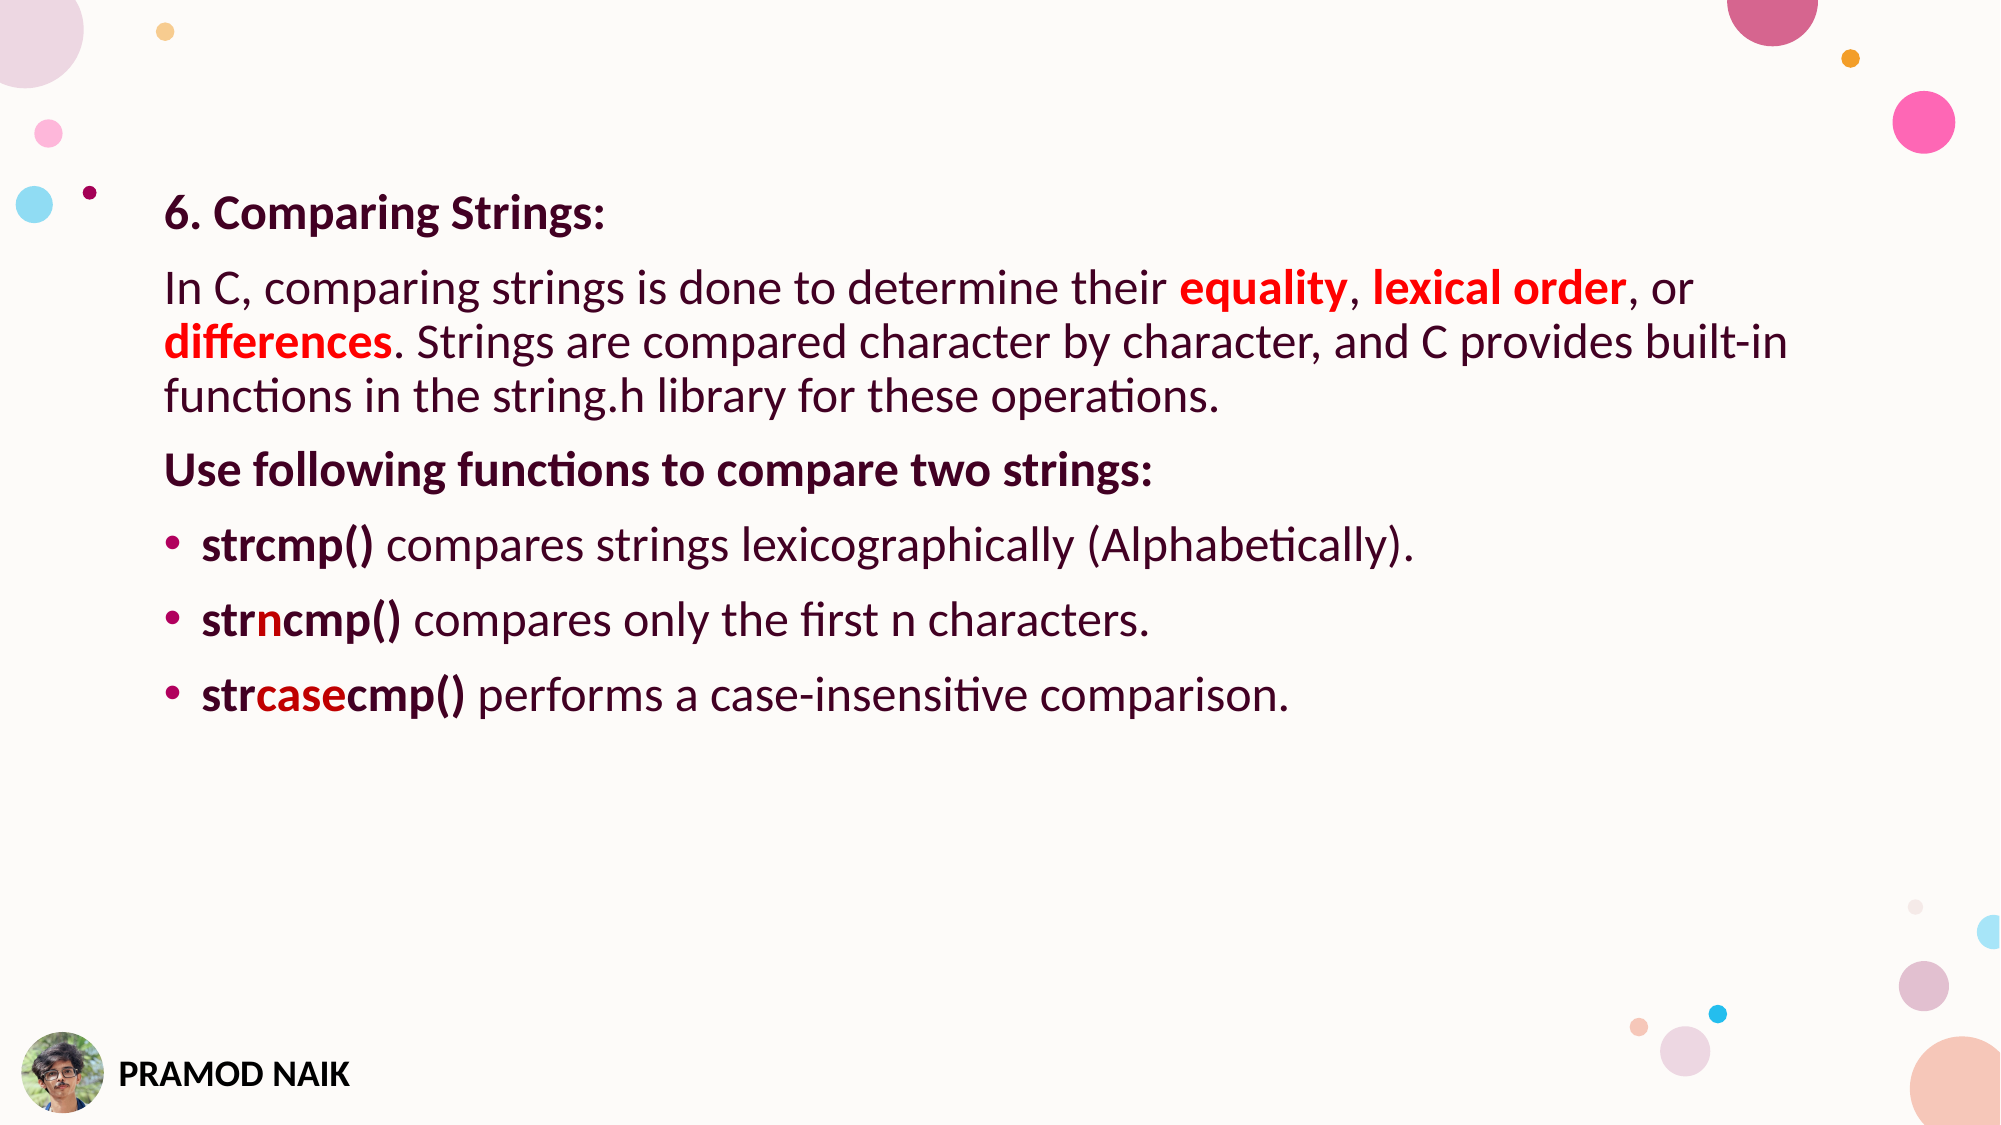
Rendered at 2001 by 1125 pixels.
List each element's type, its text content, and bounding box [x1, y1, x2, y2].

picture [21, 1031, 104, 1114]
list 6. Comparing Strings: In C, comparing strings is done to determine their equality, lexical order, or differences. Strings are compared character by character, and C provides built-in functions in the string.h library for these operations. Use following functions to compare two strings: strcmp() compares strings lexicographically (Alphabetically). strncmp() compares only the first n characters. strcasecmp() performs a case-insensitive comparison. [148, 178, 1898, 954]
